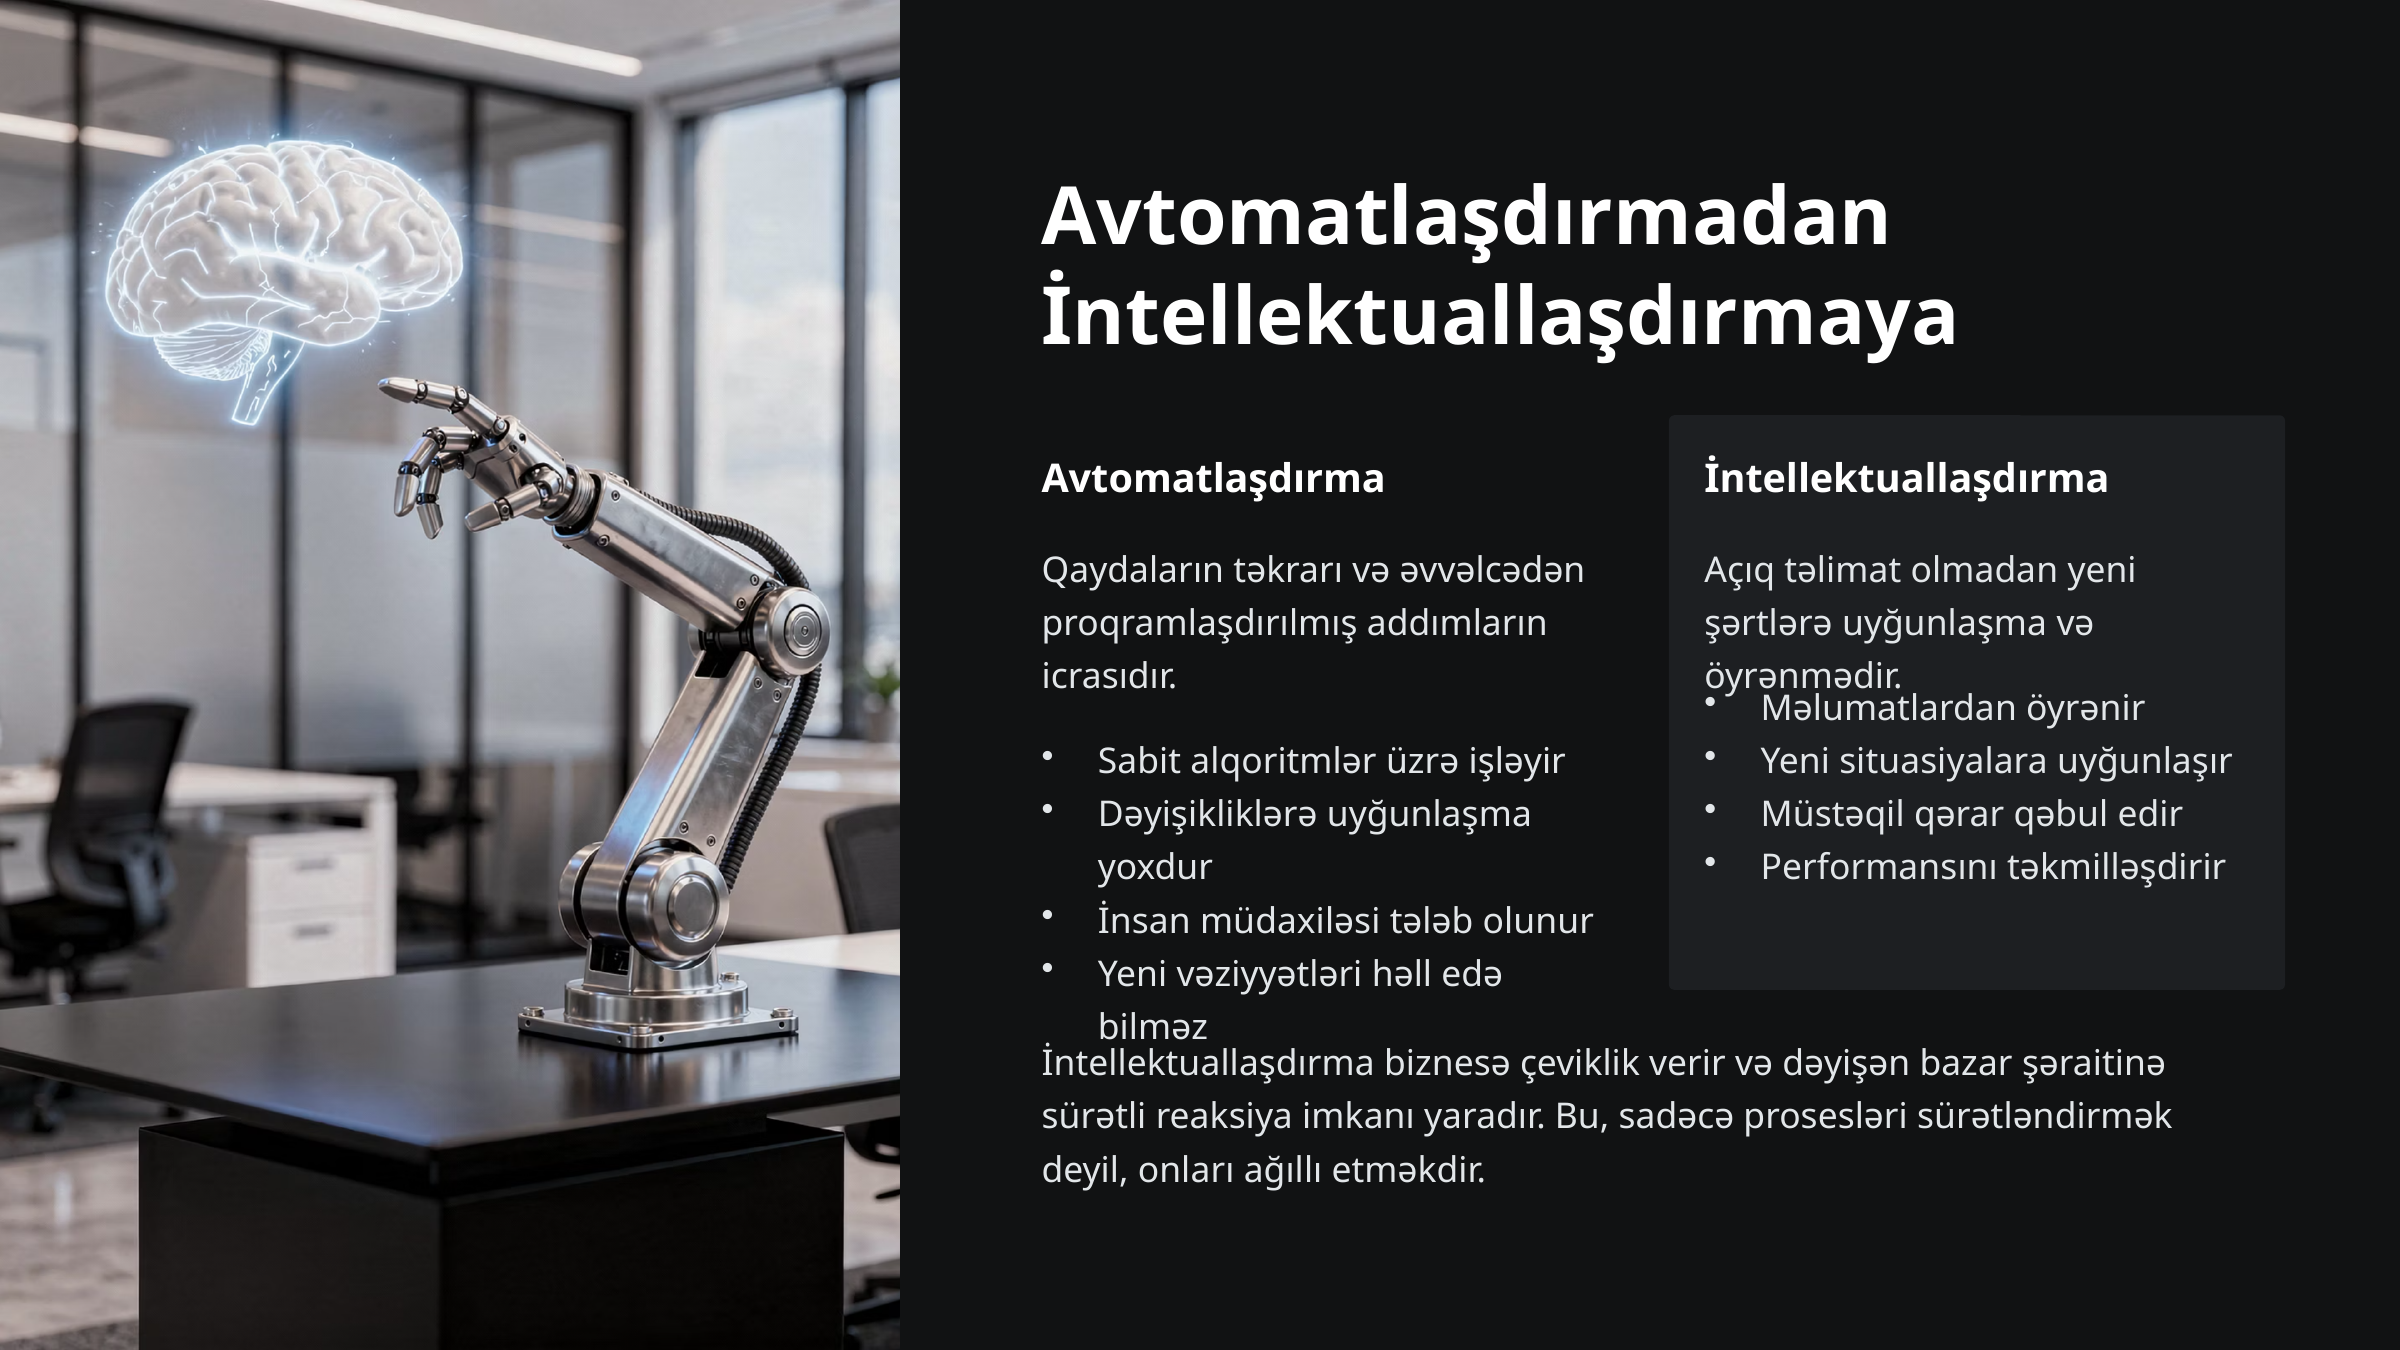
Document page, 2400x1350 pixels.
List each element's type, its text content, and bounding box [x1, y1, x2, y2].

text_box İntellektuallaşdırma [1704, 450, 2128, 501]
picture [0, 0, 900, 1350]
text_box [1668, 415, 2286, 990]
text_box Açıq təlimat olmadan yeni şərtlərə uyğunlaşma və öyrənmədir. [1704, 536, 2250, 643]
text_box Qaydaların təkrarı və əvvəlcədən proqramlaşdırılmış addımların icrasıdır. [1041, 536, 1607, 696]
text_box Sabit alqoritmlər üzrə işləyir Dəyişikliklərə uyğunlaşma yoxdur İnsan müdaxiləsi tələb olunur Yeni vəziyyətləri həll edə bilməz [1041, 727, 1607, 978]
text_box İntellektuallaşdırma biznesə çeviklik verir və dəyişən bazar şəraitinə sürətli reaksiya imkanı yaradır. Bu, sadəcə prosesləri sürətləndirmək deyil, onları ağıllı etməkdir. [1041, 1029, 2259, 1190]
text_box Məlumatlardan öyrənir Yeni situasiyalara uyğunlaşır Müstəqil qərar qəbul edir Performansını təkmilləşdirir [1704, 674, 2250, 925]
text_box Avtomatlaşdırma [1041, 450, 1445, 501]
text_box Avtomatlaşdırmadan İntellektuallaşdırmaya [1041, 160, 2259, 363]
